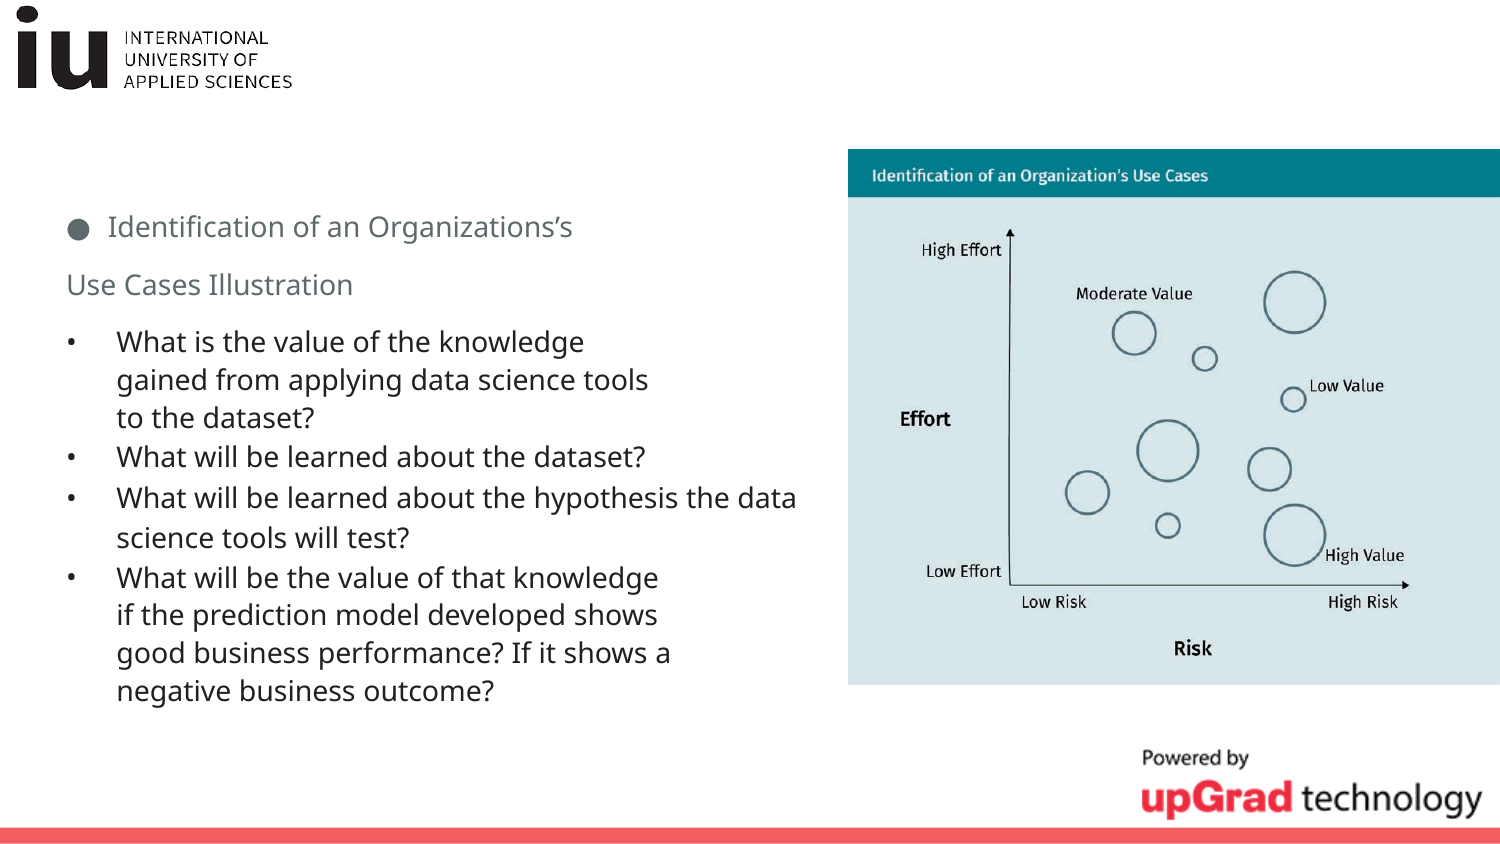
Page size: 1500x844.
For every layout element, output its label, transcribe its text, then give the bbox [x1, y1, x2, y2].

picture [1124, 718, 1500, 844]
picture [12, 0, 296, 122]
list Identification of an Organizations’s Use Cases Illustration What is the value of the knowledge gained from applying data science tools to the dataset? What will be learned about the dataset? What will be learned about the hypothesis the data science tools will test? What will be the value of that knowledge if the prediction model developed shows good business performance? If it shows a negative business outcome? [51, 189, 917, 750]
picture [847, 149, 1500, 685]
